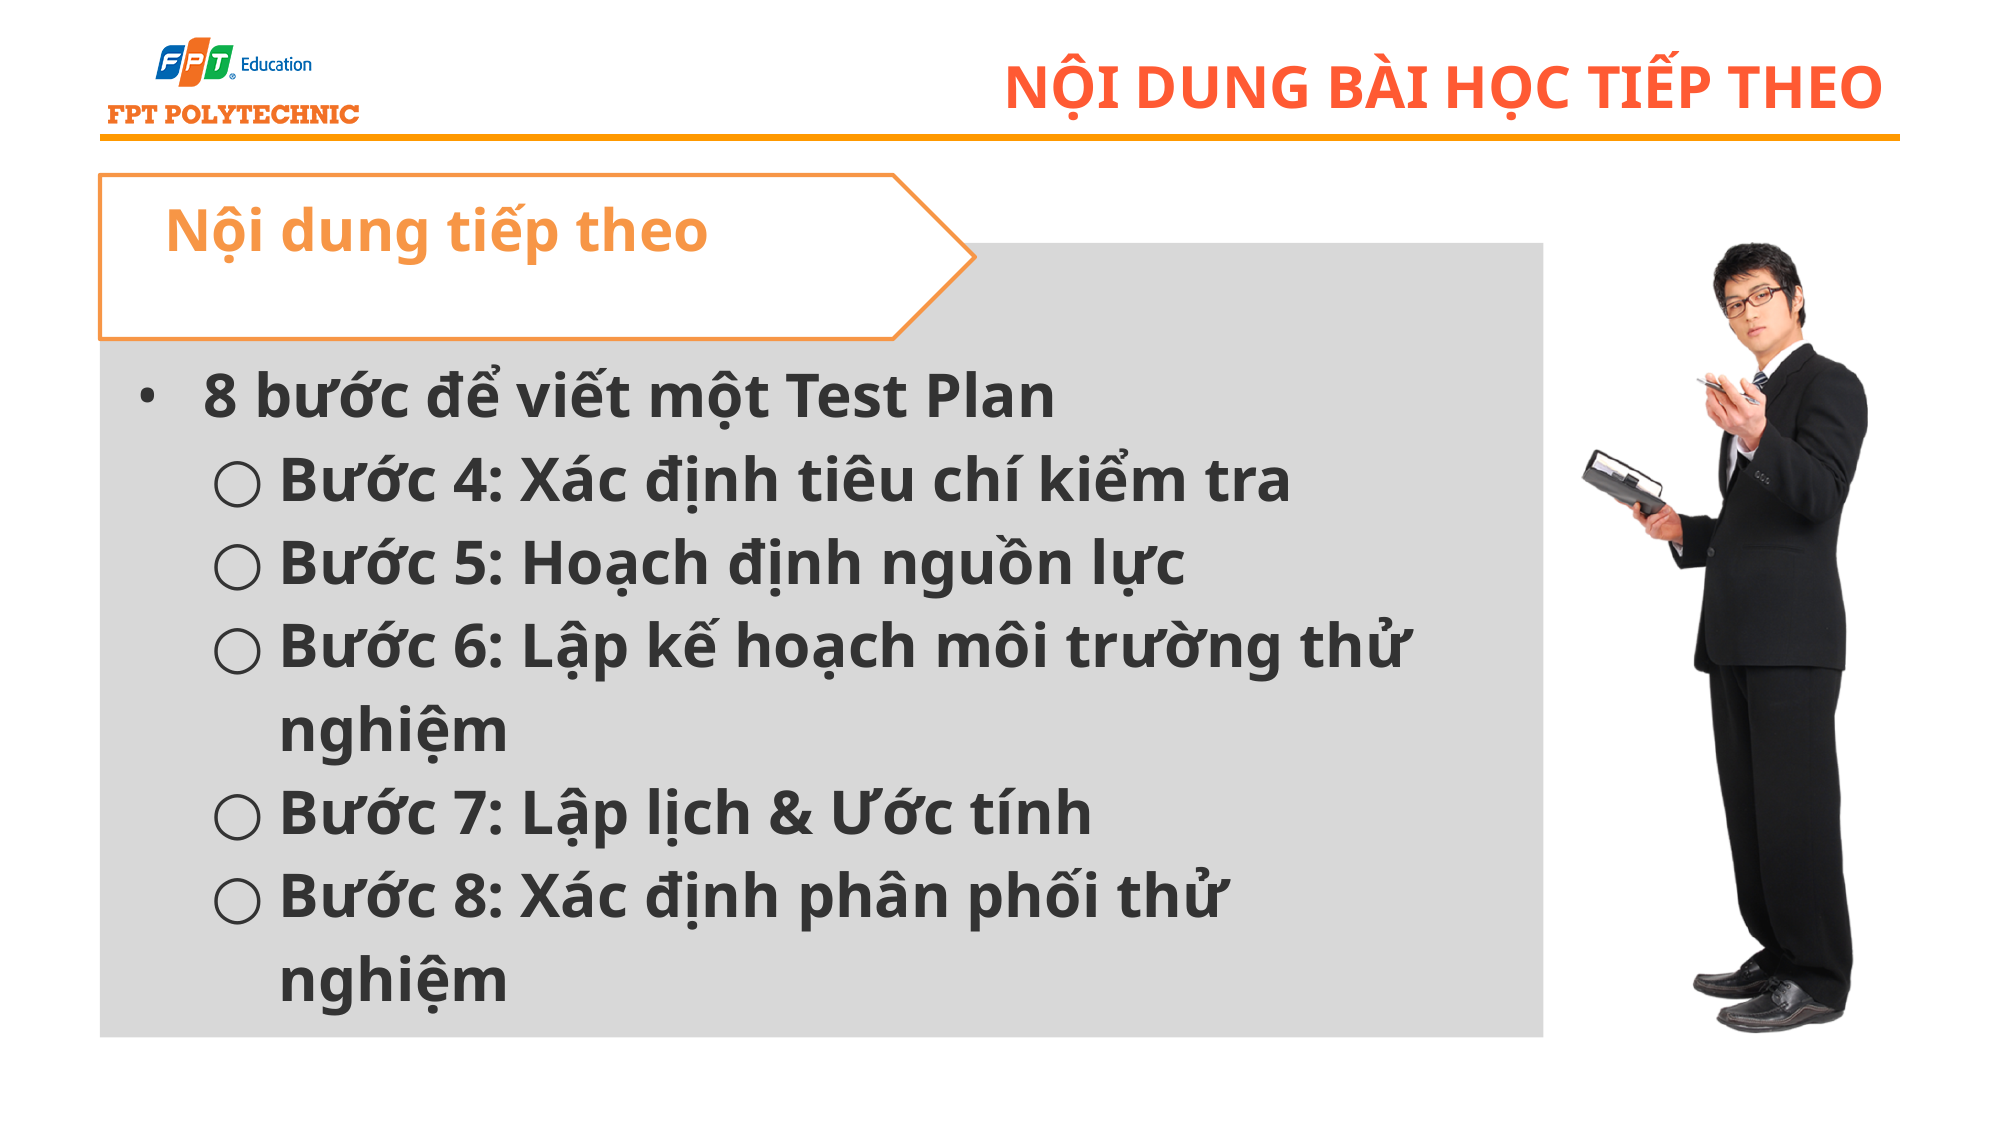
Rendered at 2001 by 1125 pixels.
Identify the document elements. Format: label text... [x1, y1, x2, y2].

picture [99, 25, 367, 134]
picture [1553, 242, 1901, 1046]
text_box 8 bước để viết một Test Plan Bước 4: Xác định tiêu chí kiểm tra Bước 5: Hoạch định nguồn lực Bước 6: Lập kế hoạch môi trường thử nghiệm Bước 7: Lập lịch & Ước tính Bước 8: Xác định phân phối thử nghiệm [113, 339, 1464, 985]
title Nội dung bài học tiếp theo [366, 45, 1900, 125]
text_box [99, 242, 1544, 1038]
picture [99, 135, 367, 143]
text_box Nội dung tiếp theo [149, 186, 899, 261]
text_box [99, 174, 976, 340]
